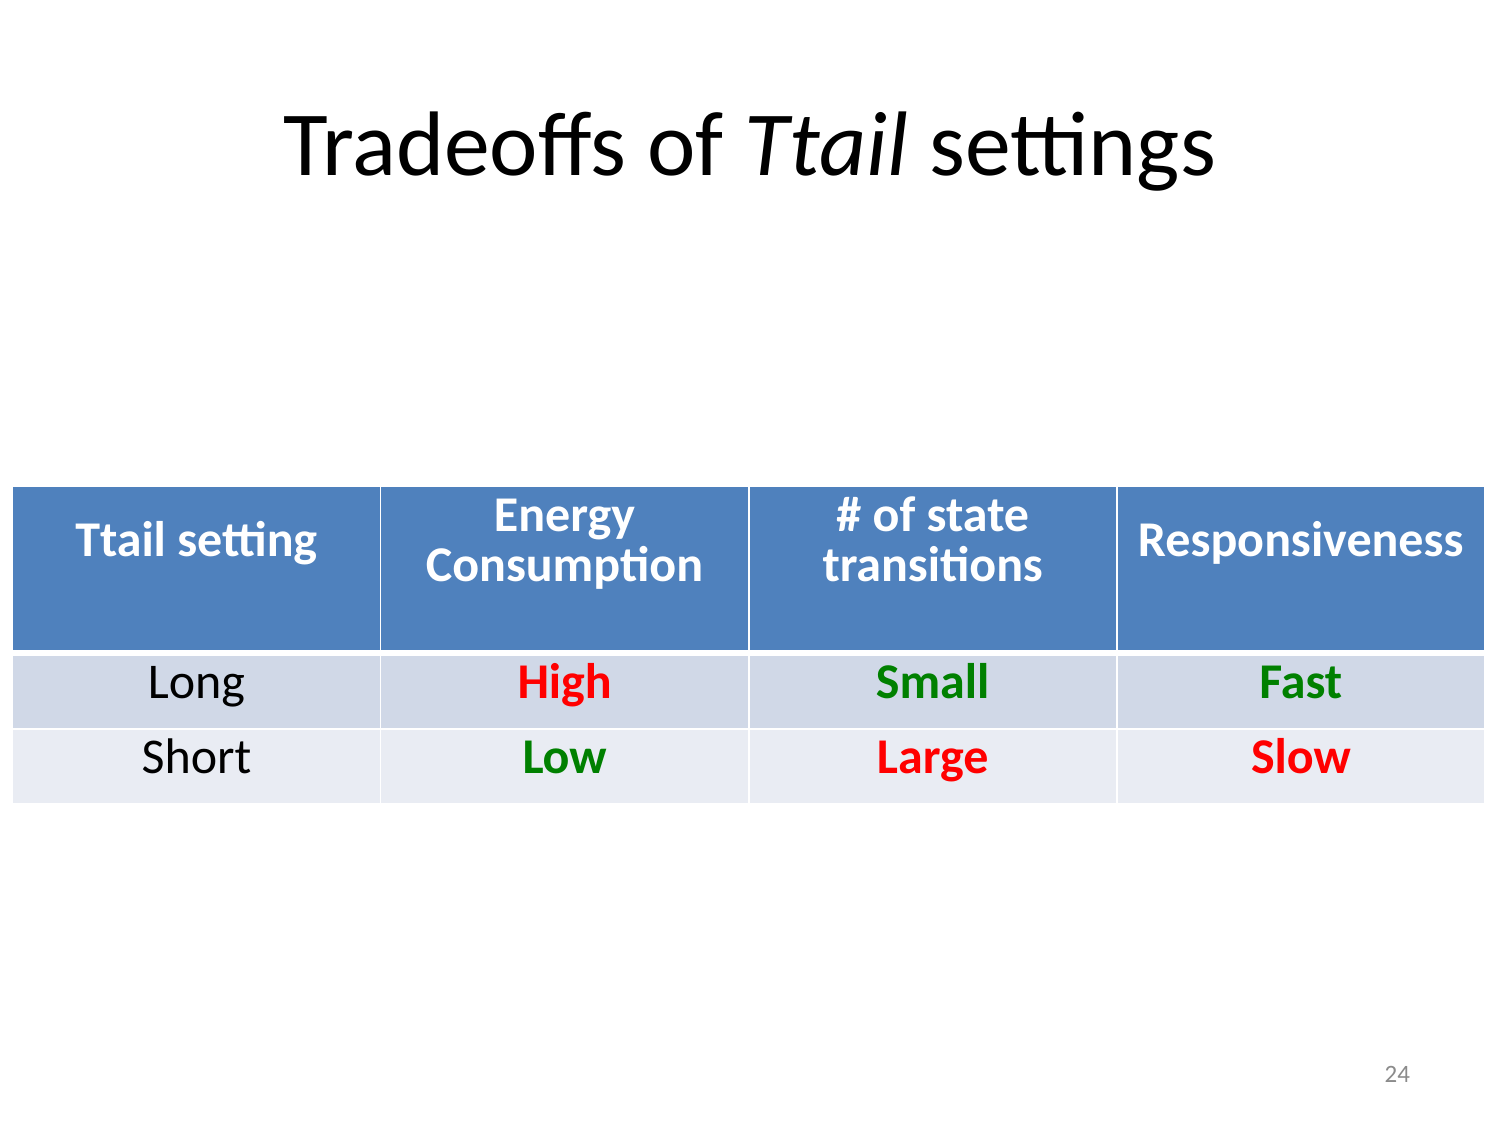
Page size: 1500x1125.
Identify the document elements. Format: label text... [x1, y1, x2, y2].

table_cell Low [381, 730, 748, 803]
table_cell Slow [1118, 730, 1484, 803]
table_header Energy Consumption [381, 487, 748, 650]
table_header # of state transitions [750, 487, 1116, 650]
table_cell Long [13, 656, 380, 728]
table_cell Short [13, 730, 380, 803]
slide_number 24 [1074, 1042, 1425, 1103]
table_cell Large [750, 730, 1116, 803]
title Tradeoffs of Ttail settings [75, 45, 1425, 233]
table_cell Fast [1118, 656, 1484, 728]
table_header Responsiveness [1118, 487, 1484, 650]
table_header Ttail setting [13, 487, 380, 650]
table_cell Small [750, 656, 1116, 728]
table_cell High [381, 656, 748, 728]
